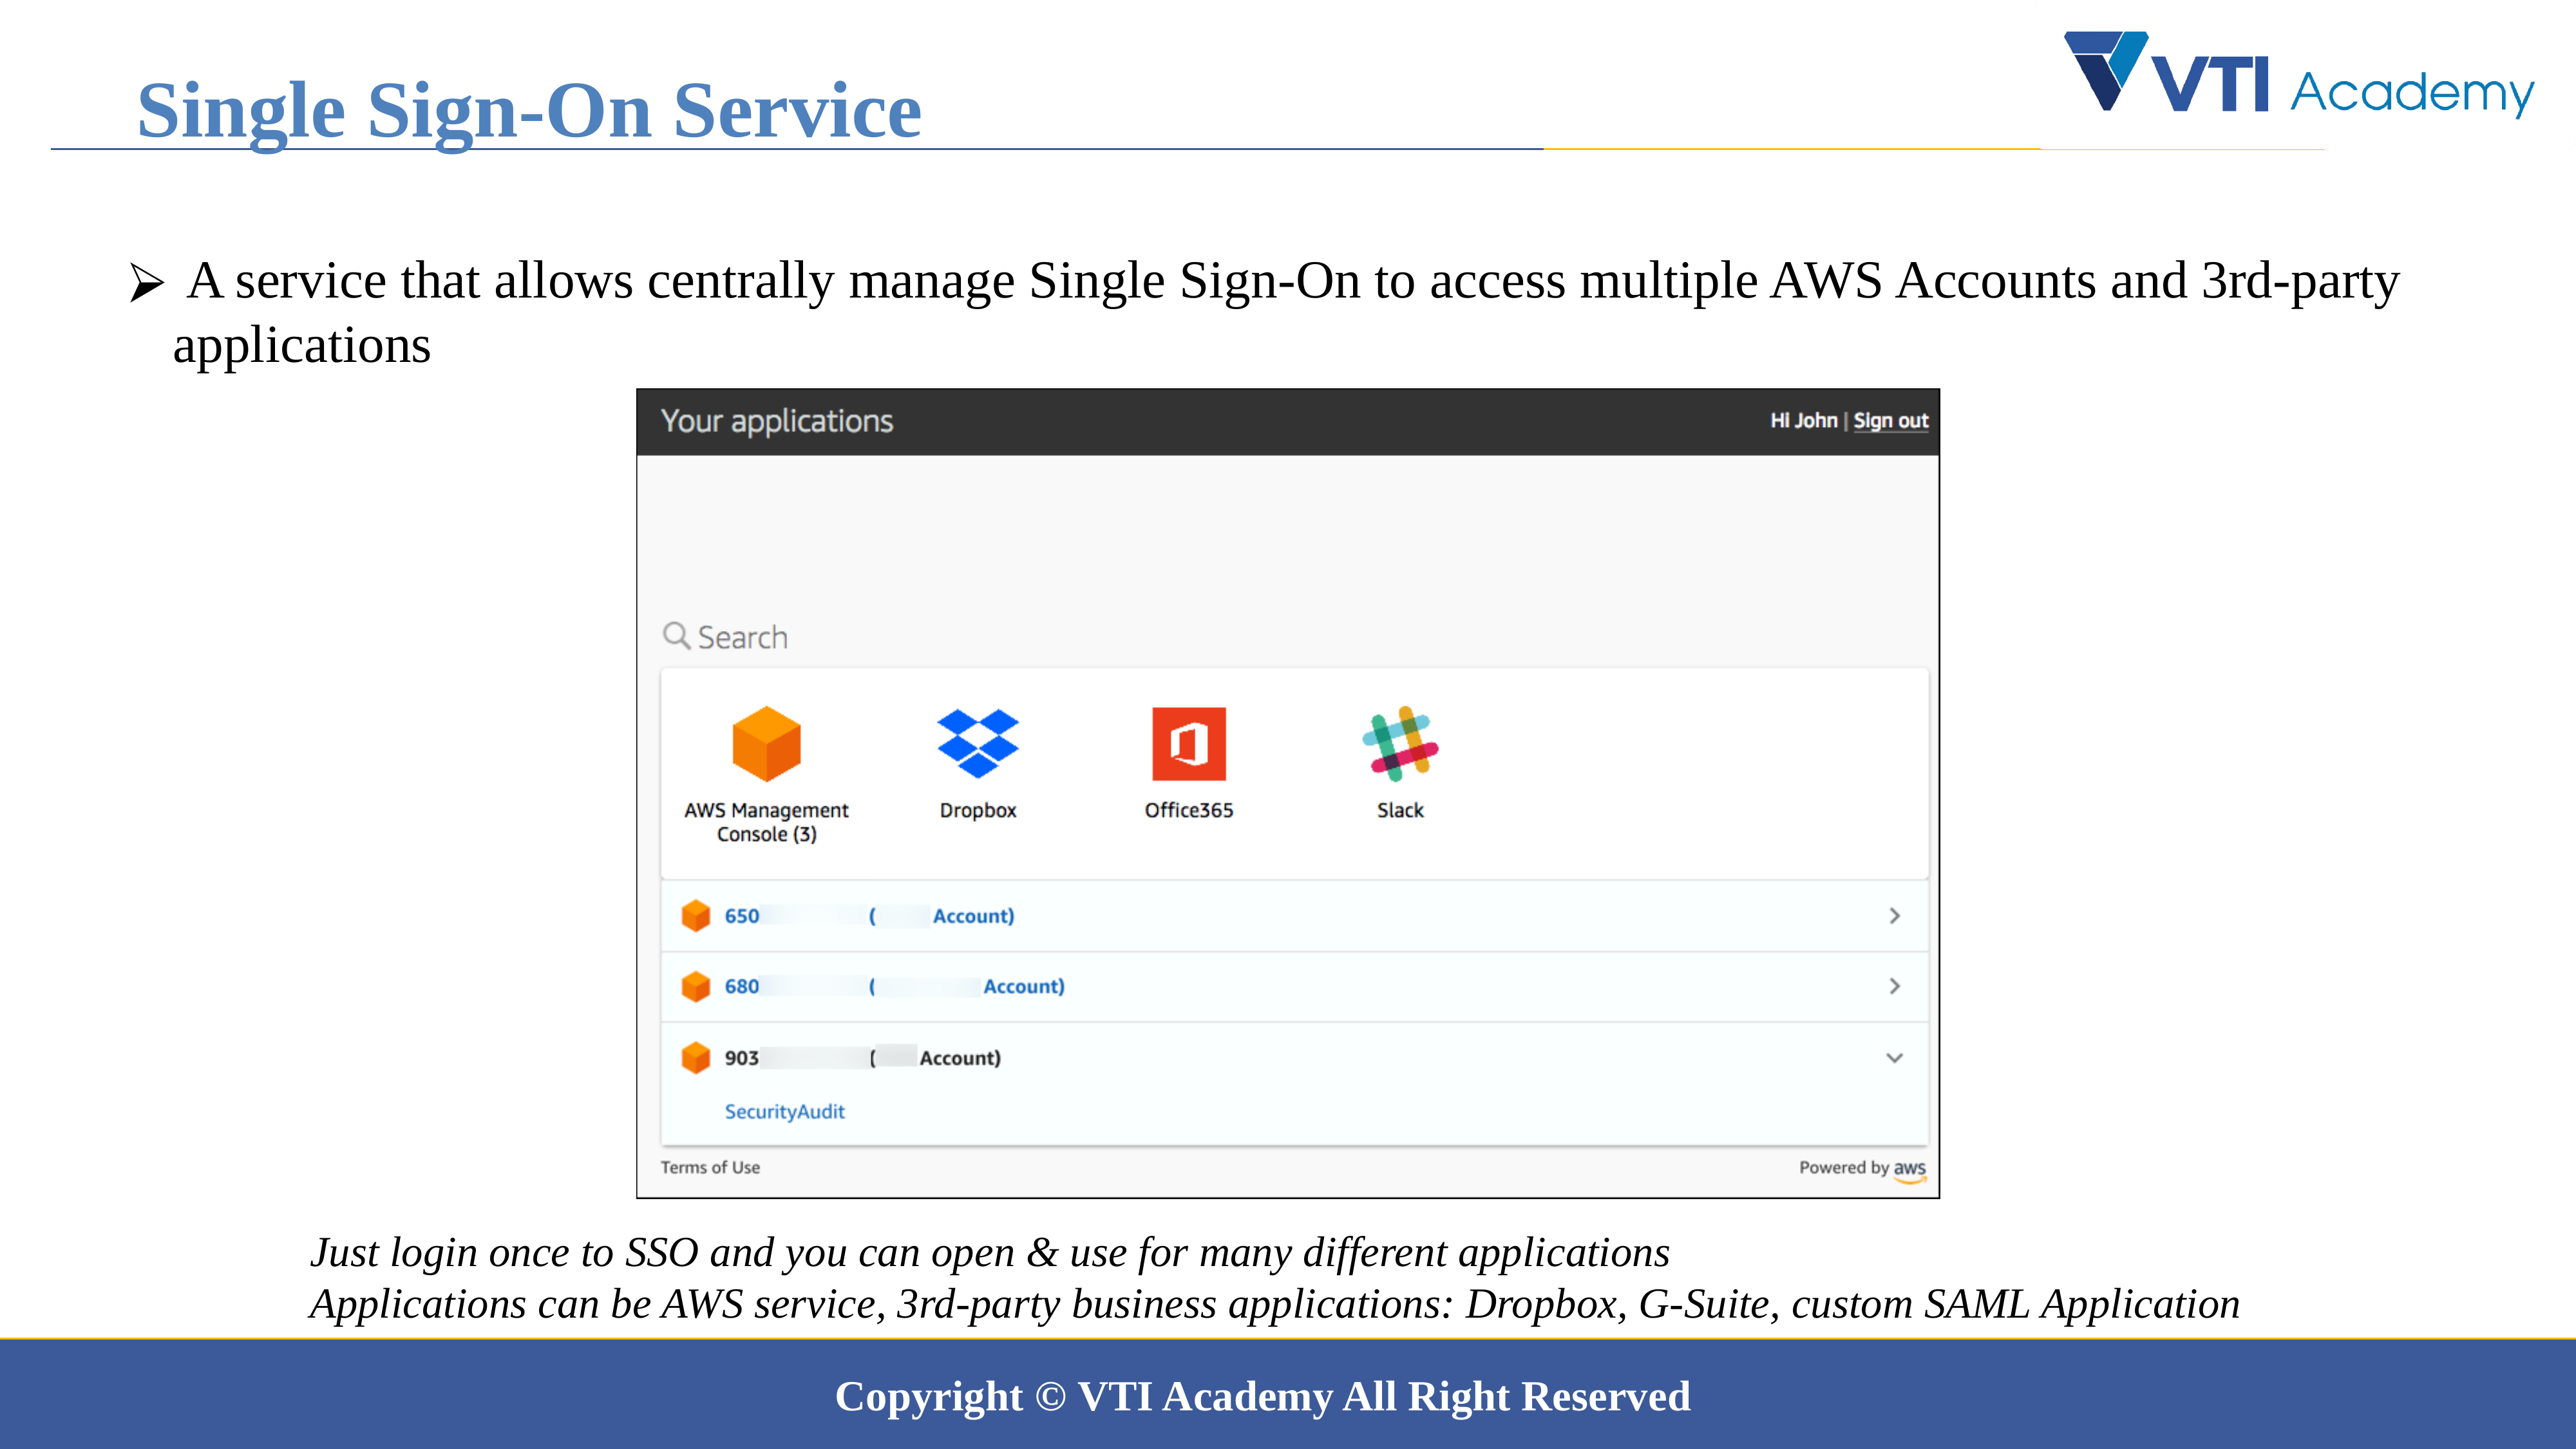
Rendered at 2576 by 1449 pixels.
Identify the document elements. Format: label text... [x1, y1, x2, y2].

picture [636, 388, 1940, 1199]
text_box Just login once to SSO and you can open & use for many different applications Applications can be AWS service, 3rd-party business applications: Dropbox, G-Suite, custom SAML Application [300, 1218, 2277, 1332]
picture [2034, 0, 2576, 149]
text_box A service that allows centrally manage Single Sign-On to access multiple AWS Accounts and 3rd-party applications [118, 240, 2461, 389]
text_box Single Sign-On Service [126, 60, 1116, 149]
